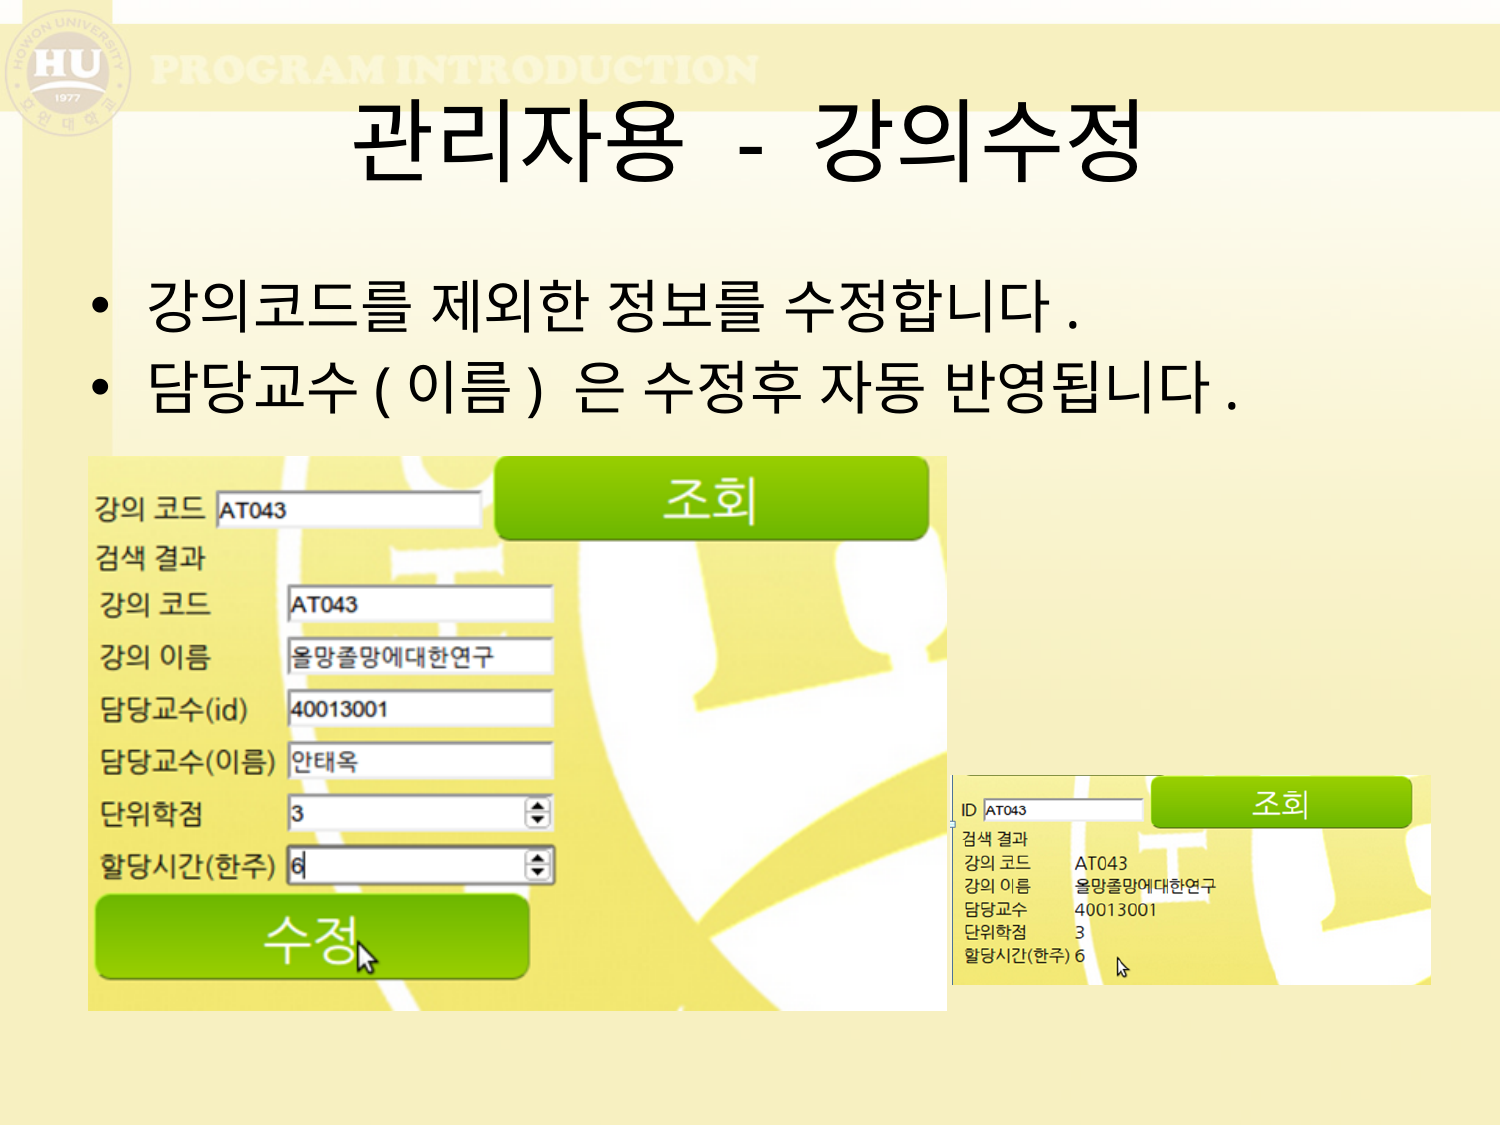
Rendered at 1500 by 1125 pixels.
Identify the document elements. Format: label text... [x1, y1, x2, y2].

picture [950, 774, 1432, 985]
picture [88, 455, 947, 1012]
list 강의코드를 제외한 정보를 수정합니다. 담당교수(이름) 은 수정후 자동 반영됩니다. [75, 262, 1425, 1005]
title 관리자용 - 강의수정 [75, 45, 1425, 233]
